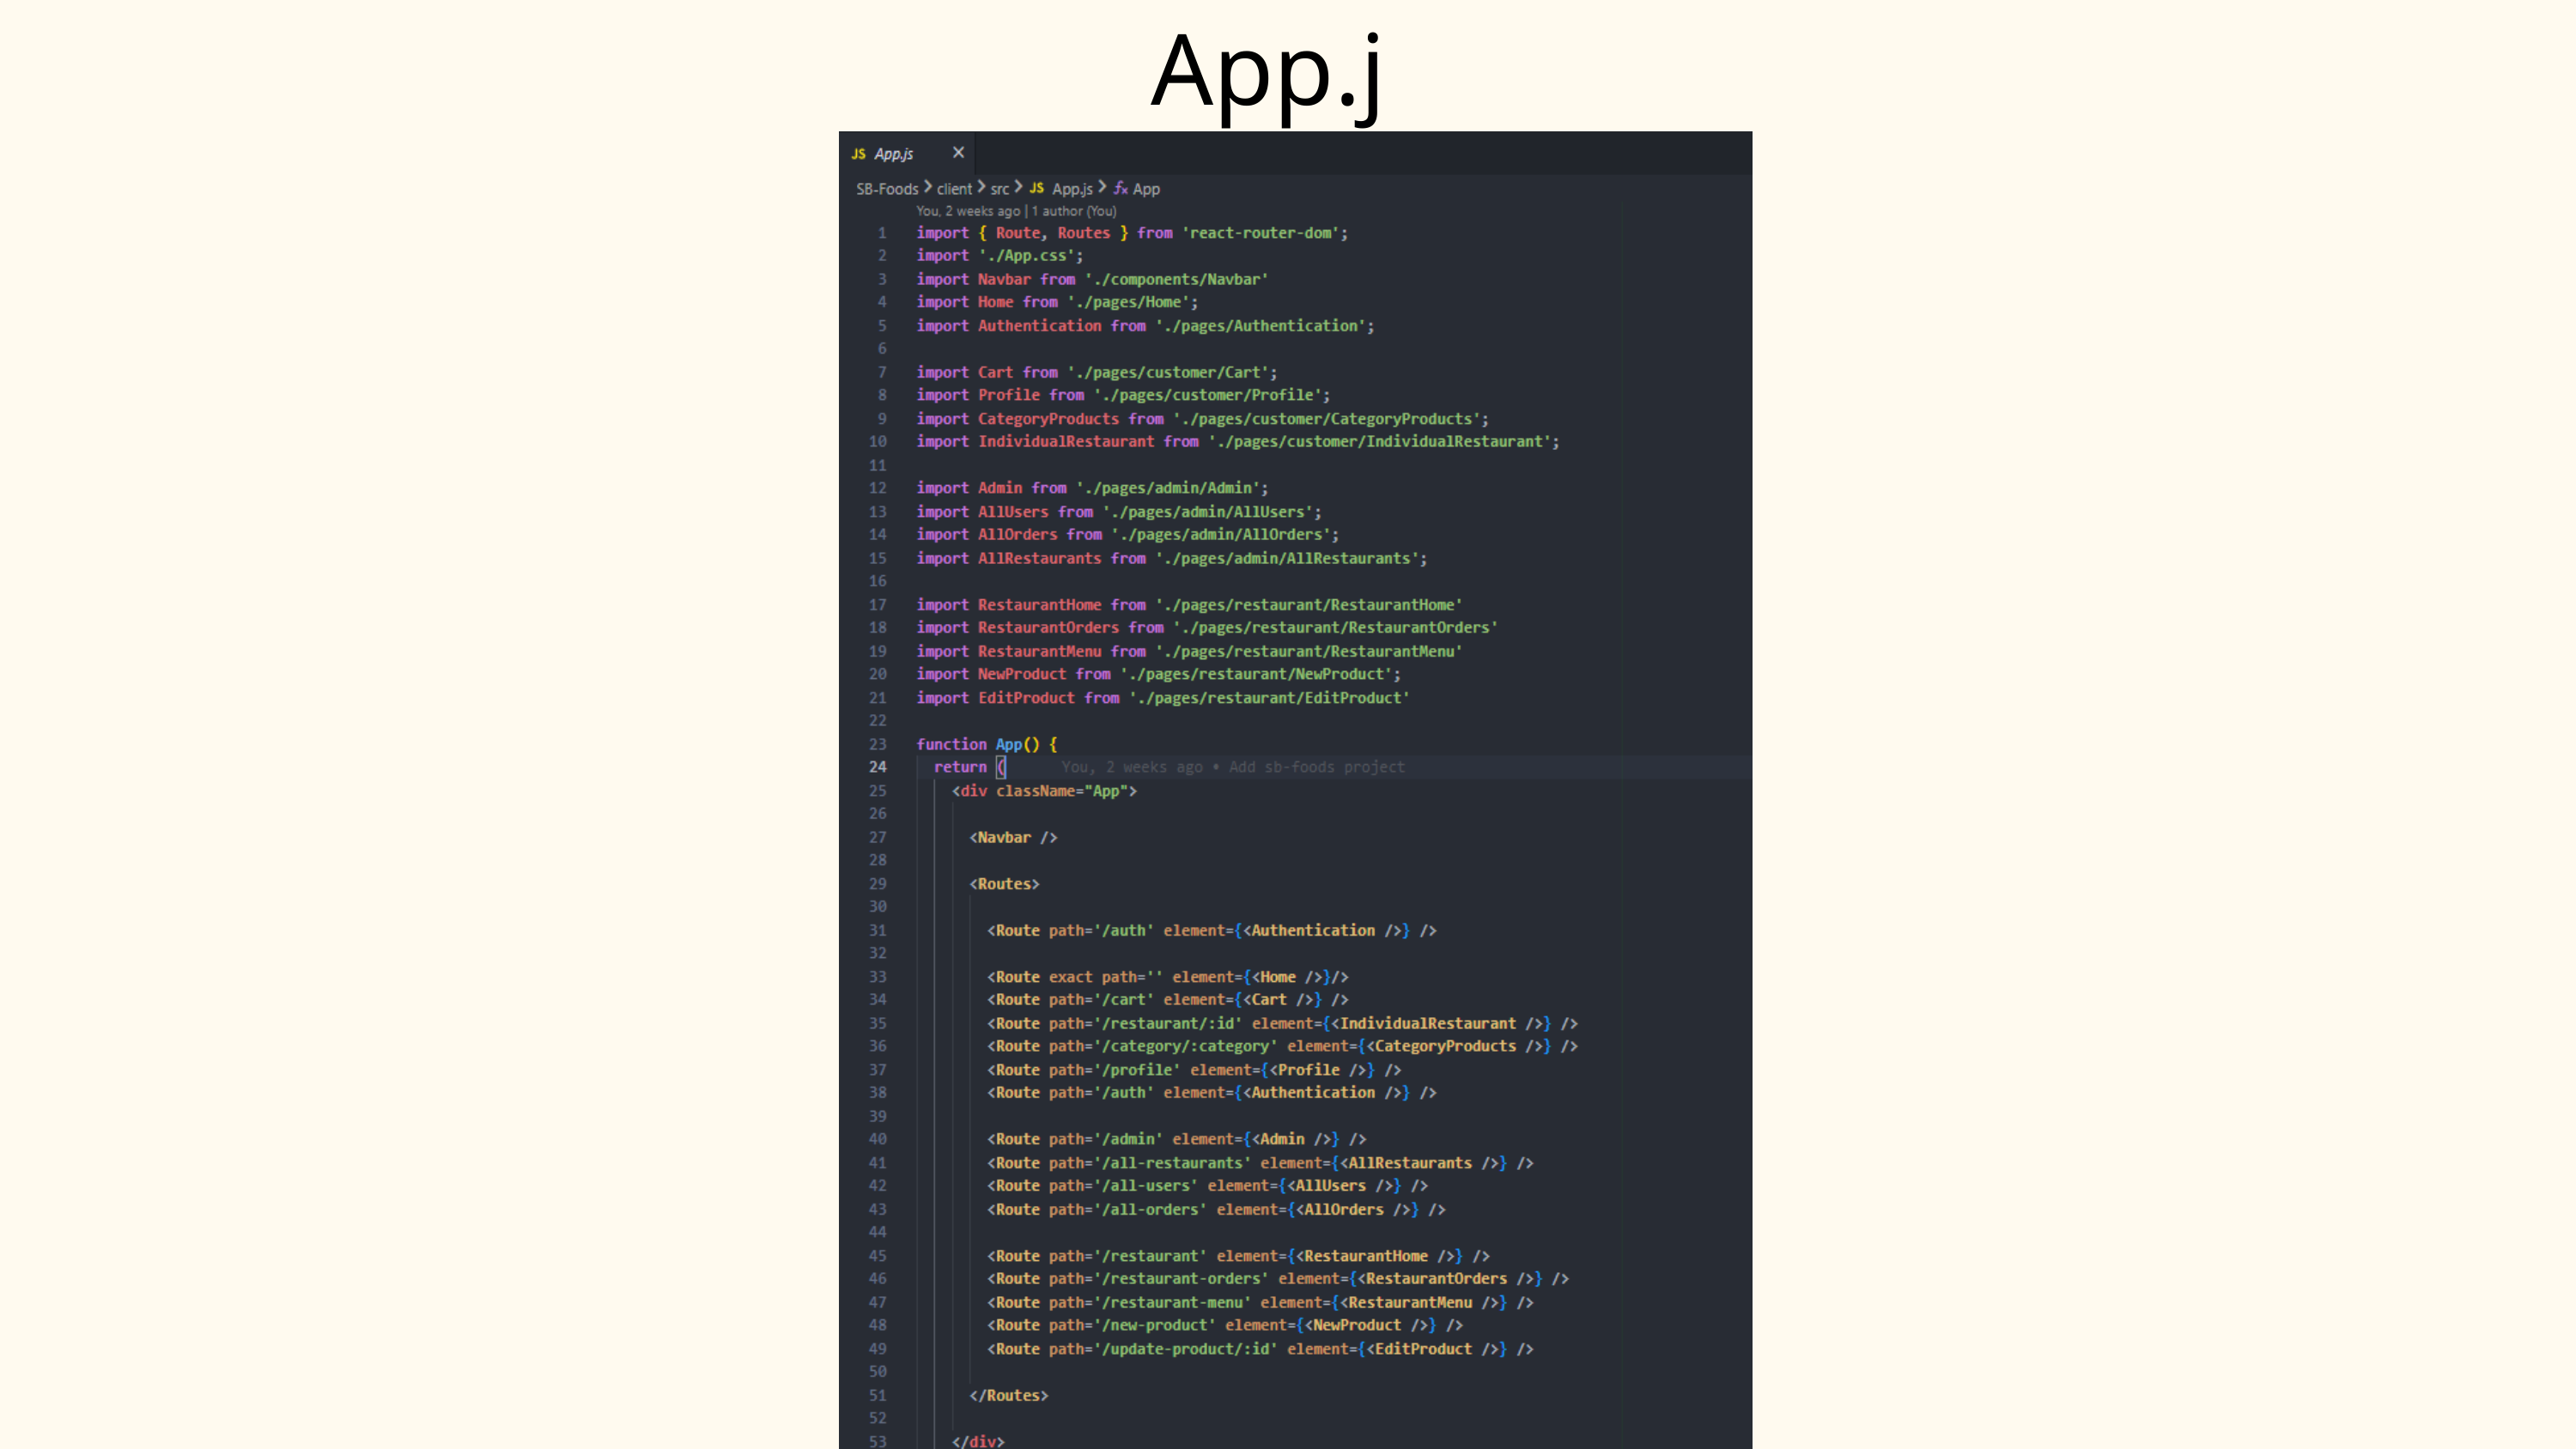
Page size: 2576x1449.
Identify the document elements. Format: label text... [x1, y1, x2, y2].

text_box App.js [1138, 0, 1438, 131]
picture [839, 131, 1753, 1449]
